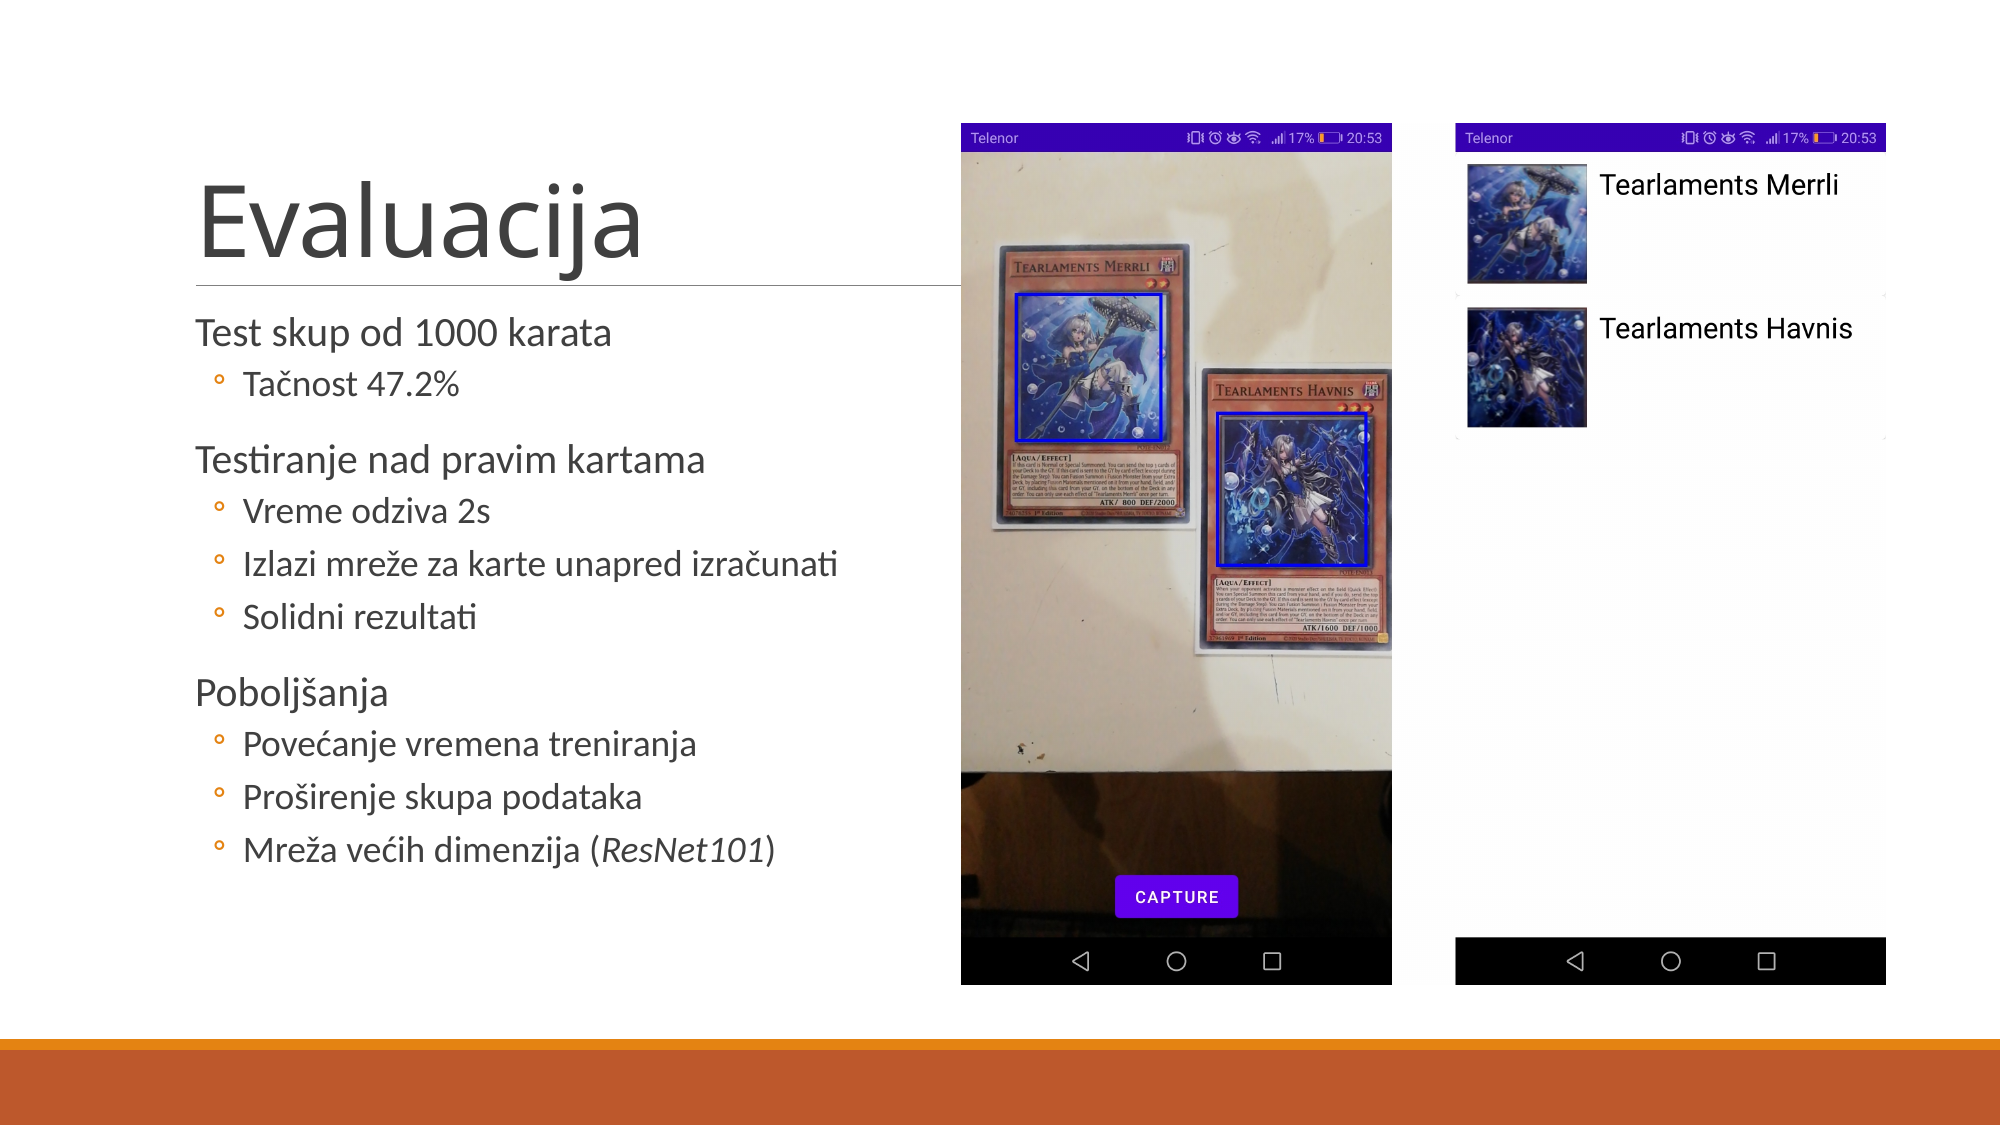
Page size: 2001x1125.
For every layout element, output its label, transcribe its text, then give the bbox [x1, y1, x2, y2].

picture [960, 123, 1887, 985]
list Test skup od 1000 karata Tačnost 47.2% Testiranje nad pravim kartama Vreme odziva 2s Izlazi mreže za karte unapred izračunati Solidni rezultati Poboljšanja Povećanje vremena treniranja Proširenje skupa podataka Mreža većih dimenzija (ResNet101) [180, 302, 957, 963]
title Evaluacija [180, 47, 1830, 285]
